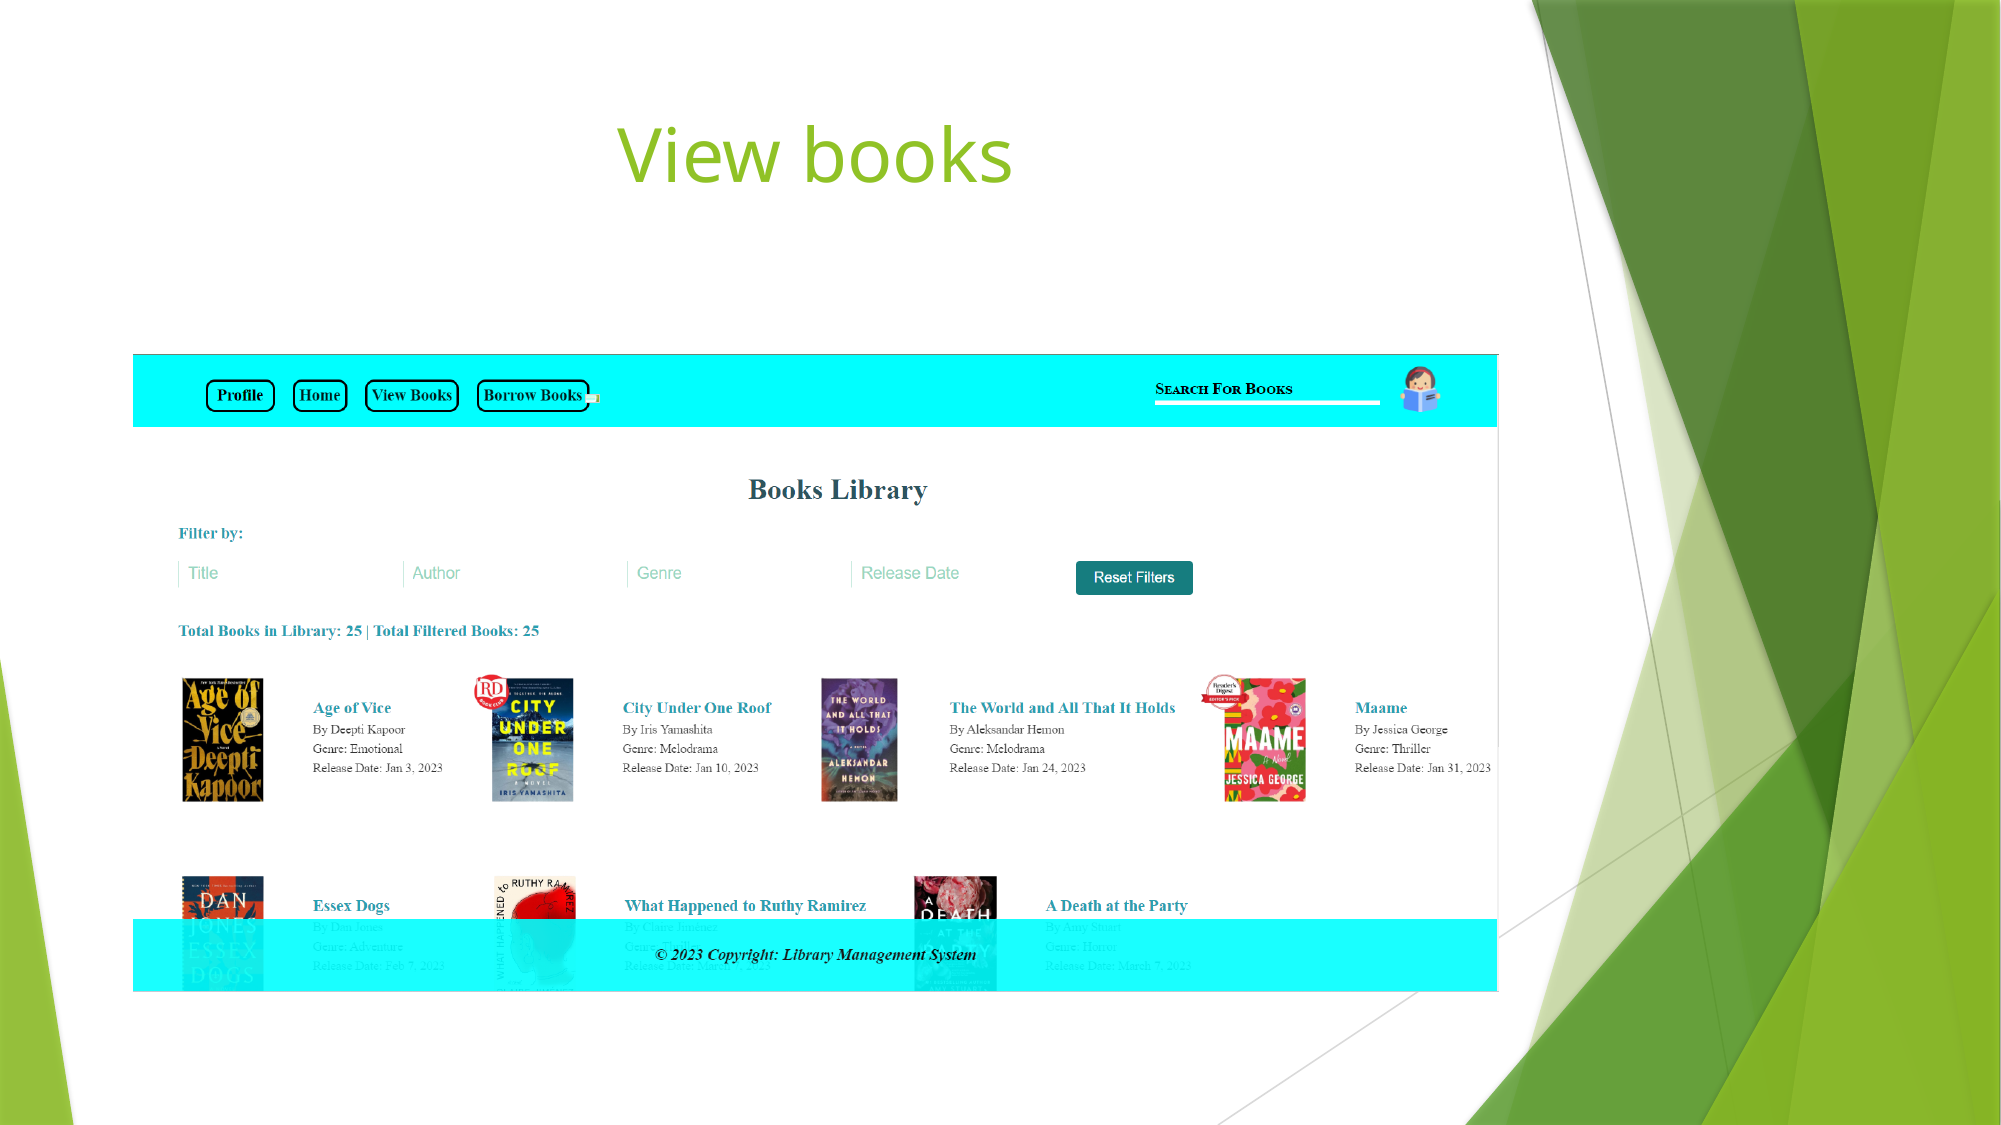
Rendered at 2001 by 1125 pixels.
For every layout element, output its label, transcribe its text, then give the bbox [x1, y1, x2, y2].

title View books [111, 99, 1522, 317]
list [133, 353, 1500, 992]
